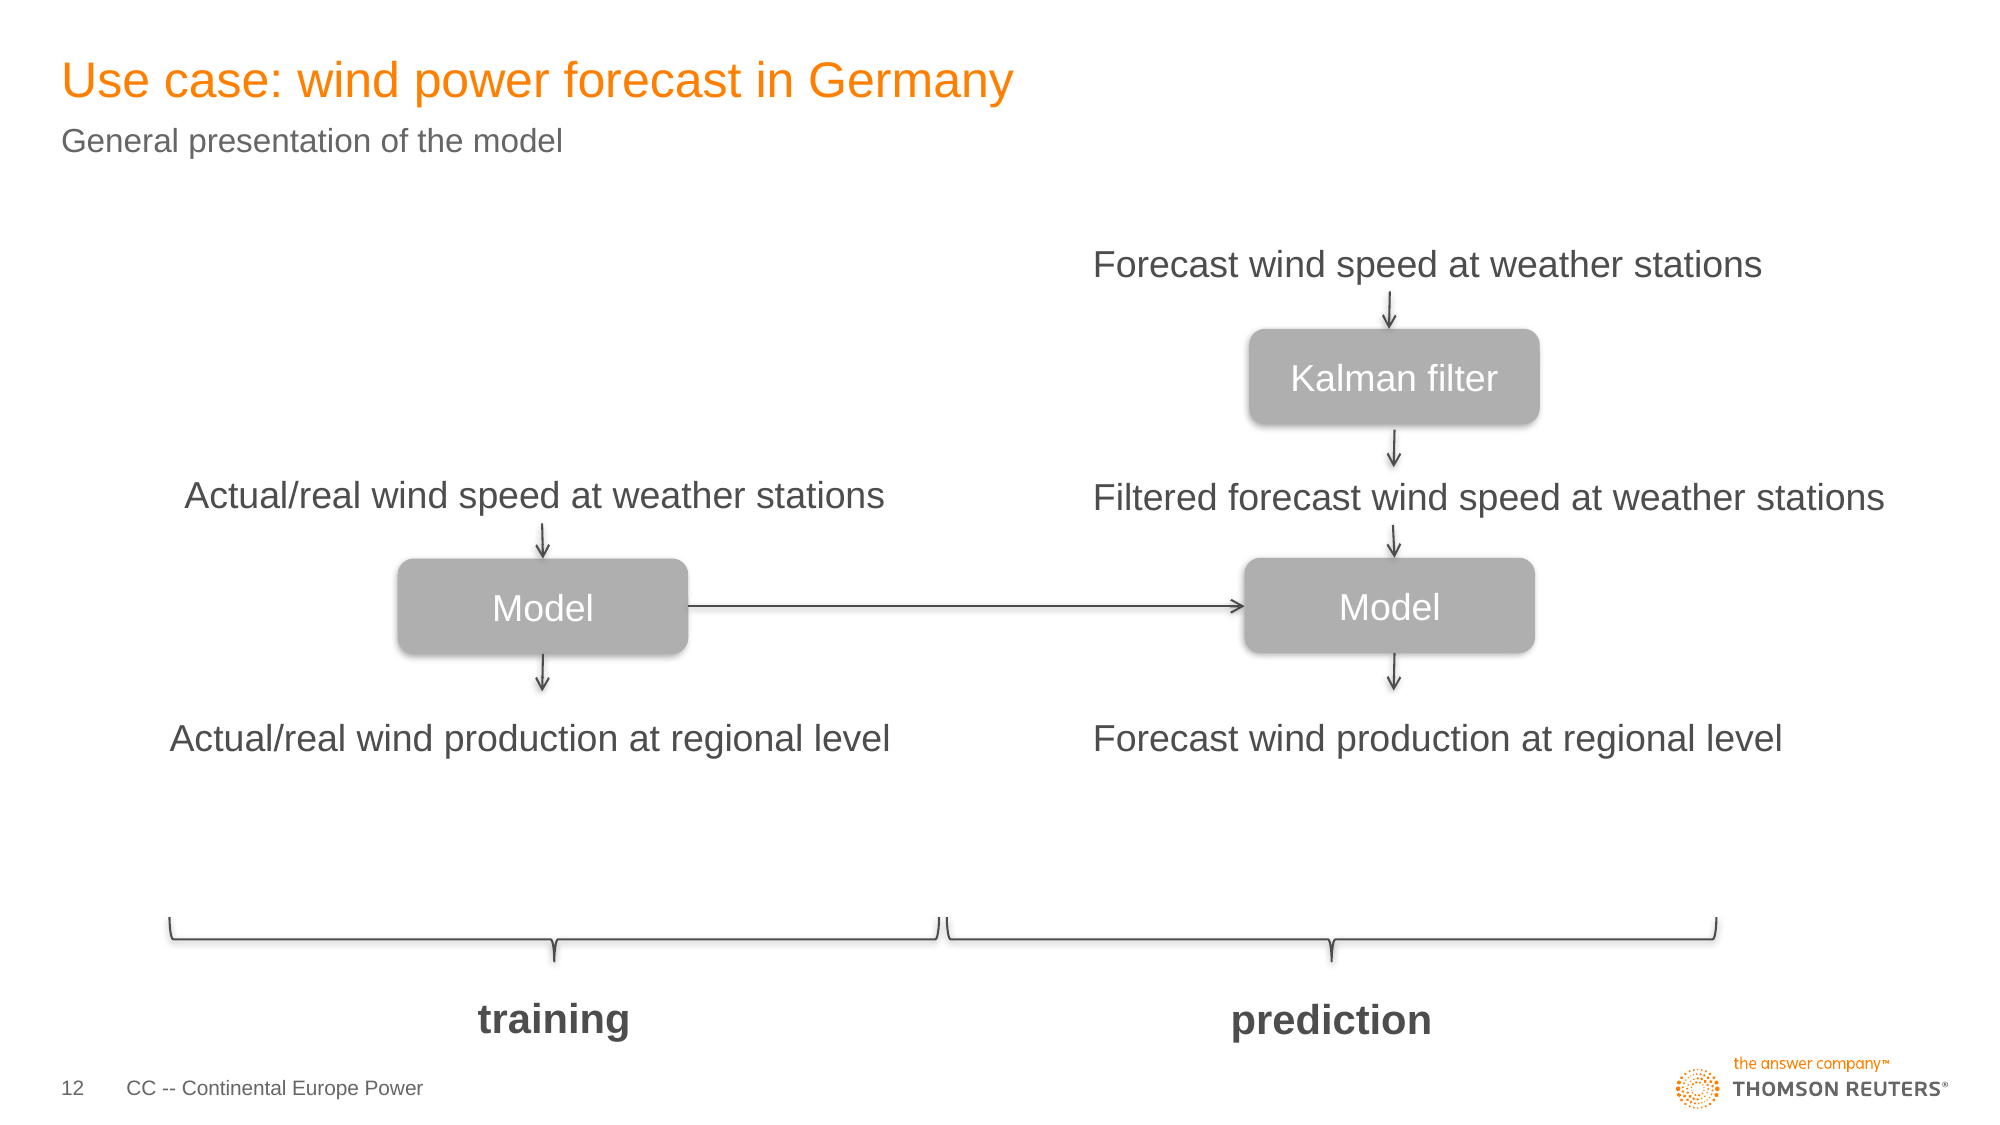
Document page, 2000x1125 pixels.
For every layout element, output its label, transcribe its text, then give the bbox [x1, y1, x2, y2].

slide_number 12 [61, 1074, 125, 1125]
text_box Model [396, 557, 690, 655]
text_box Filtered forecast wind speed at weather stations [1092, 450, 1897, 526]
footer CC -- Continental Europe Power [126, 1074, 1000, 1125]
text_box Forecast wind speed at weather stations [1092, 217, 1897, 293]
text_box prediction [1212, 967, 1451, 1043]
text_box Forecast wind production at regional level [1092, 691, 1839, 767]
text_box Actual/real wind speed at weather stations [184, 448, 900, 524]
text_box [167, 917, 942, 964]
text_box Model [1243, 557, 1536, 654]
text_box Kalman filter [1248, 328, 1541, 425]
text_box training [435, 966, 673, 1042]
text_box [944, 917, 1719, 964]
text_box Actual/real wind production at regional level [169, 691, 915, 767]
list General presentation of the model [60, 118, 1750, 163]
title Use case: wind power forecast in Germany [61, 47, 1750, 118]
